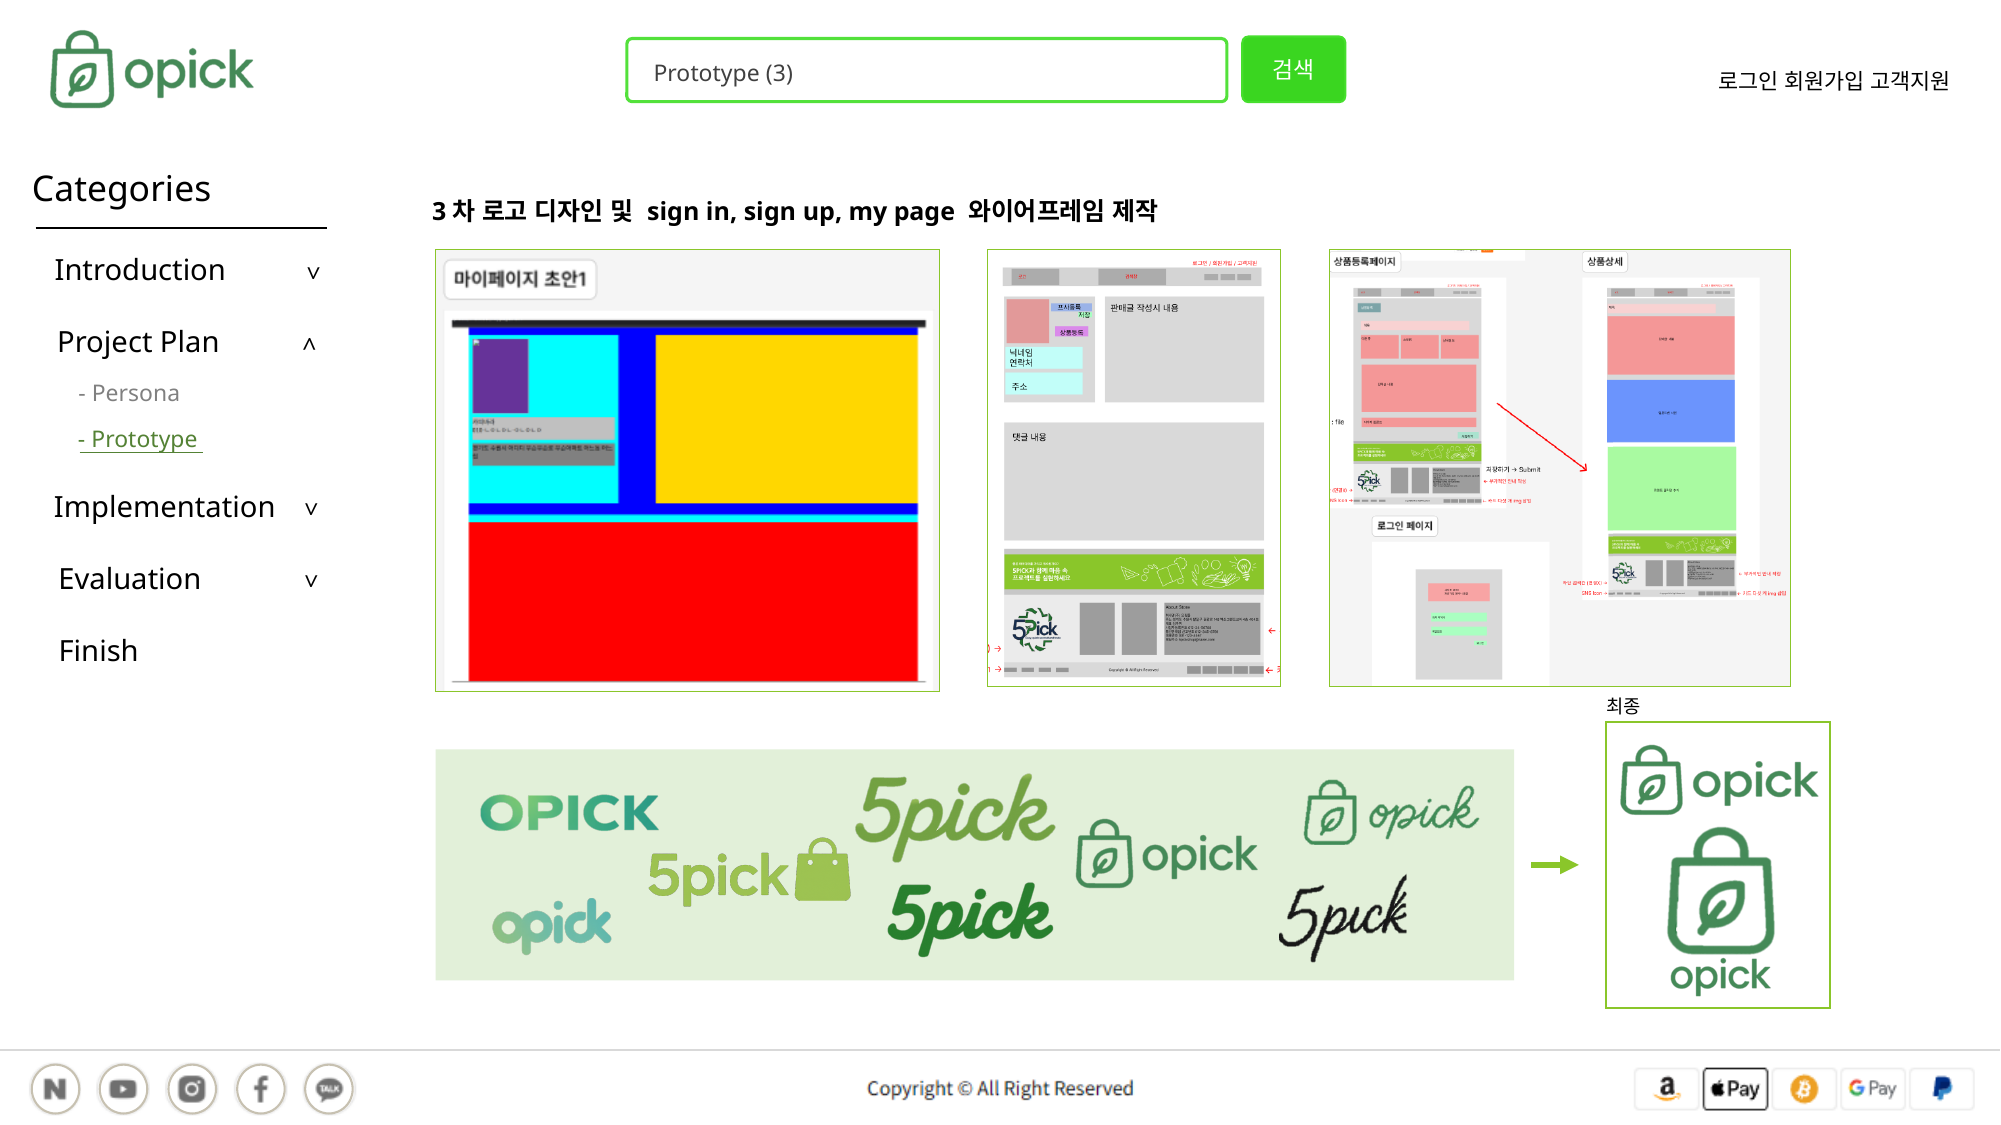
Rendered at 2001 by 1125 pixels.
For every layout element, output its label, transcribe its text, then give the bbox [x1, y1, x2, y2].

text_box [435, 249, 1791, 686]
picture [6, 1057, 378, 1125]
picture [852, 1059, 1148, 1119]
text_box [22, 158, 337, 676]
picture [20, 22, 282, 118]
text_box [435, 686, 1830, 1008]
text_box Prototype (3) [638, 51, 808, 94]
text_box 3차 로고 디자인 및 sign in, sign up, my page 와이어프레임 제작 [417, 173, 1181, 233]
picture [1617, 1054, 2000, 1125]
